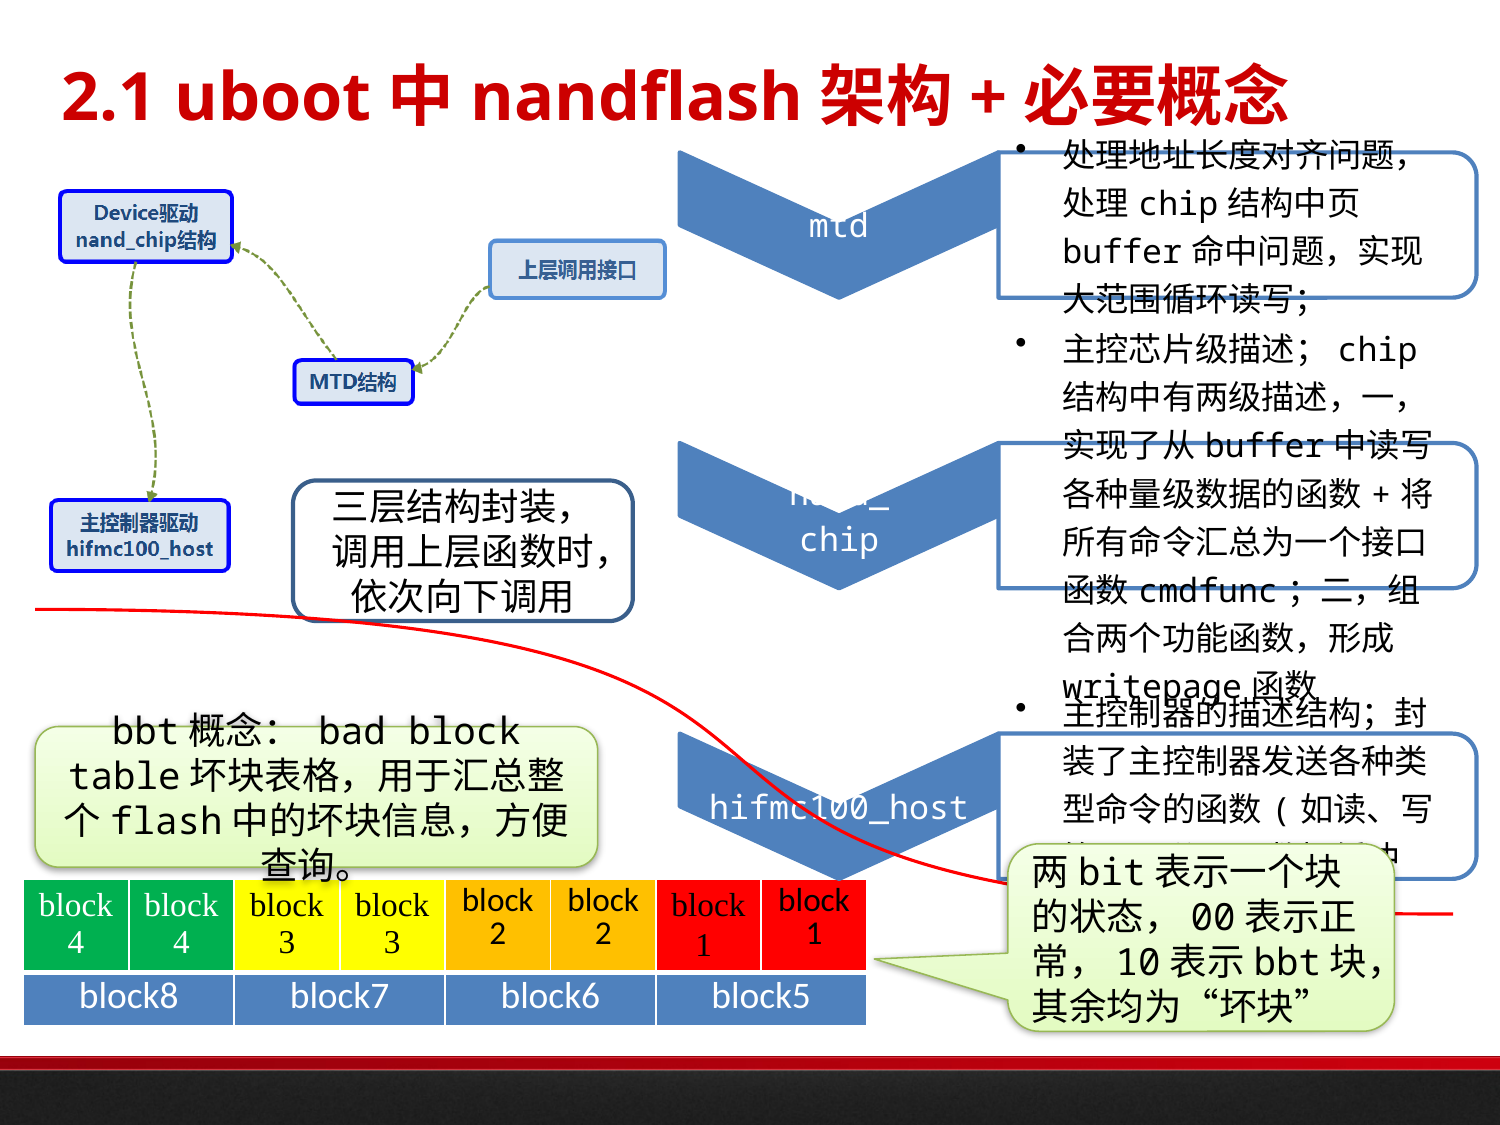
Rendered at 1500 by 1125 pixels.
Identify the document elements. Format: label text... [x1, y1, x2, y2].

table_header block1 [762, 923, 866, 970]
table_header block4 [24, 880, 128, 970]
text_box 2.1 uboot中nandflash架构+必要概念 [46, 46, 1500, 154]
table_header block2 [446, 923, 550, 970]
picture [34, 175, 679, 587]
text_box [679, 152, 1477, 880]
table_header block2 [551, 923, 655, 970]
text_box 三层结构封装，调用上层函数时，依次向下调用 [290, 594, 635, 607]
picture [0, 1056, 1500, 1125]
table_cell block6 [446, 975, 655, 1025]
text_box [34, 609, 1454, 915]
text_box 两bit表示一个块的状态，00表示正常，10表示bbt块，其余均为“坏块” [873, 923, 1396, 1033]
table_header block4 [130, 923, 233, 970]
table_cell block7 [235, 975, 444, 1025]
table_cell block5 [657, 975, 866, 1025]
table_header block1 [657, 923, 760, 970]
table_header block3 [341, 923, 444, 970]
table_cell block8 [24, 975, 233, 1025]
table_header block3 [235, 923, 339, 970]
